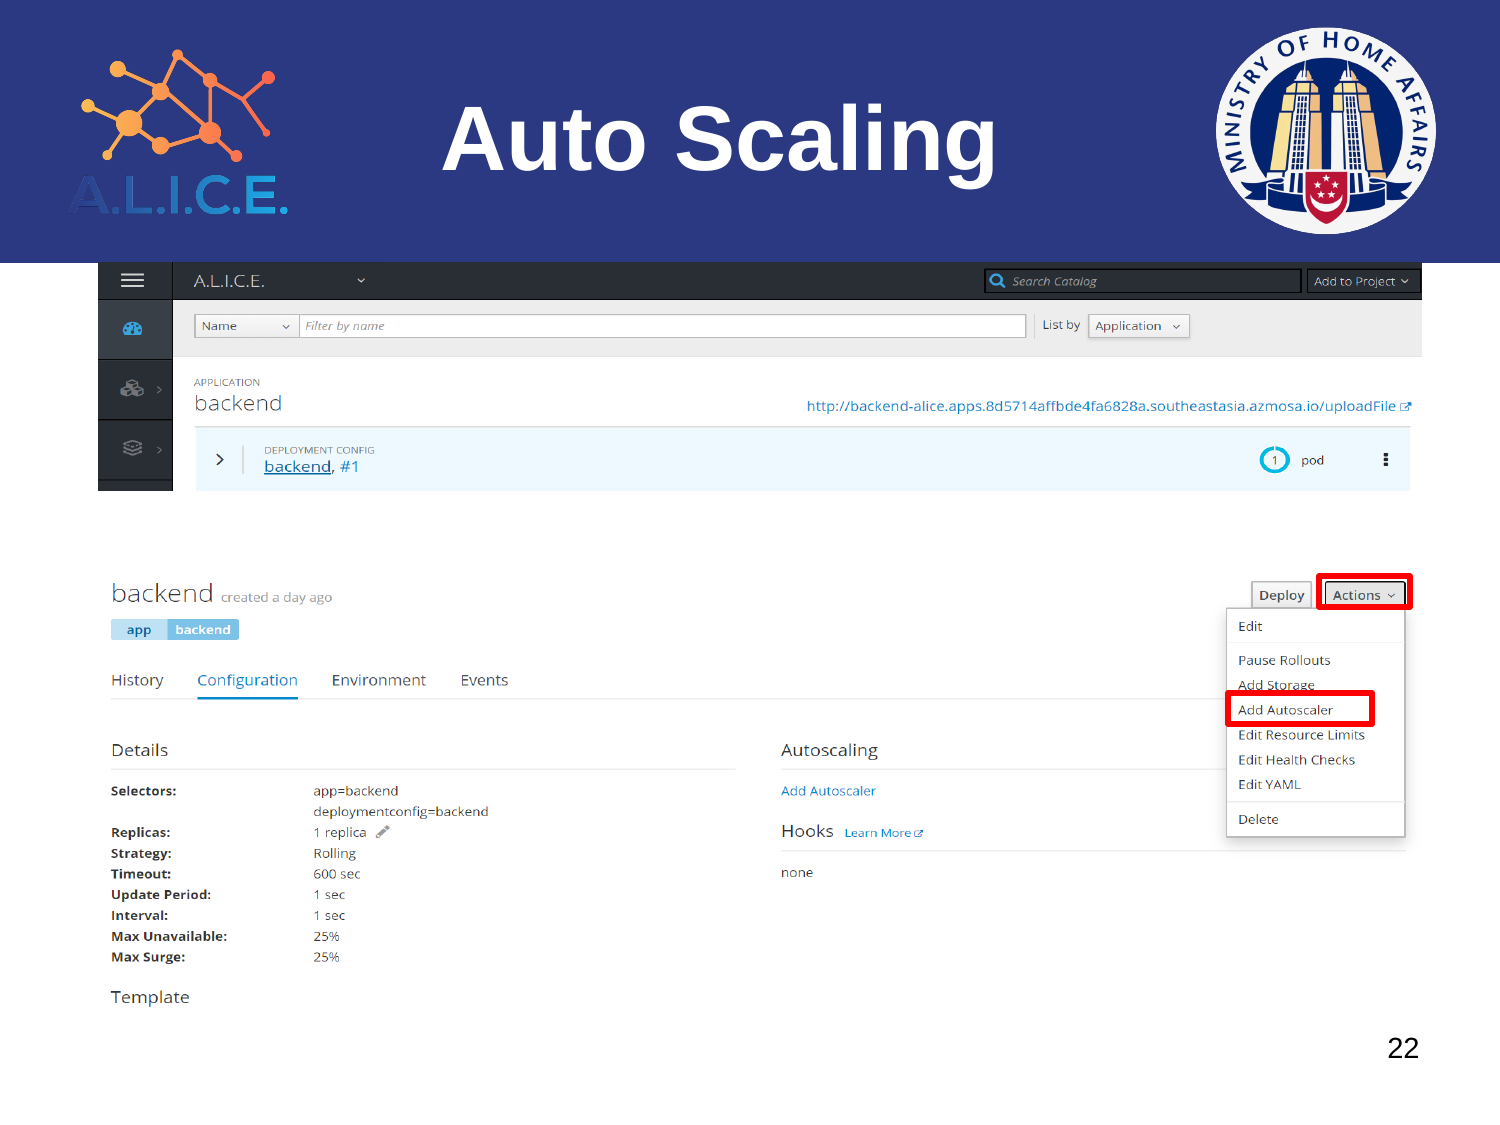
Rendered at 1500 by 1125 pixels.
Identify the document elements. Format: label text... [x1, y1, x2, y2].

title Auto Scaling [425, 39, 1308, 228]
picture [97, 556, 1422, 1035]
slide_number ‹#› [1084, 1016, 1435, 1077]
picture [0, 0, 1500, 491]
